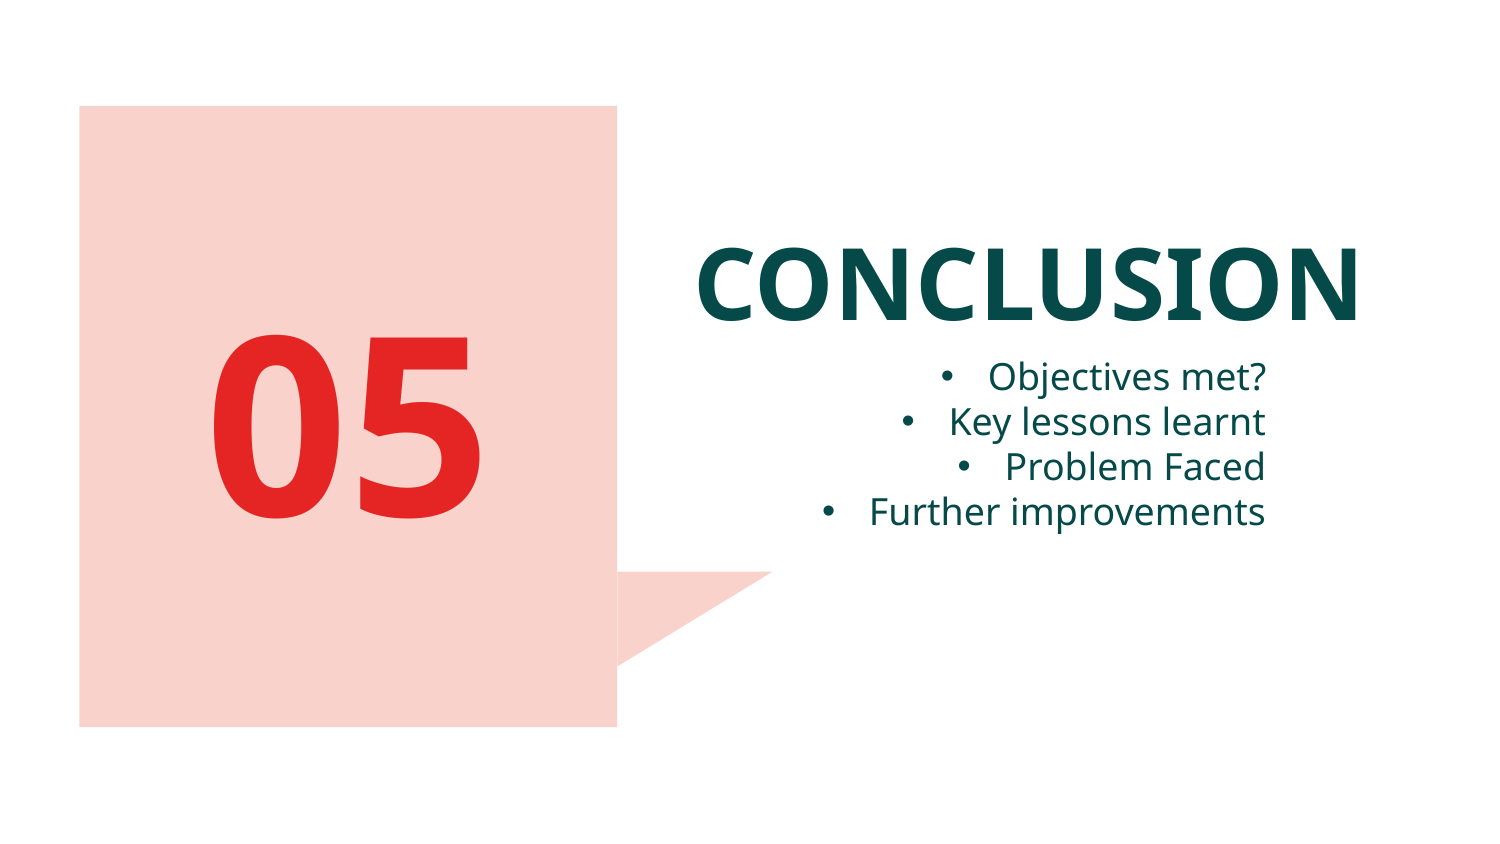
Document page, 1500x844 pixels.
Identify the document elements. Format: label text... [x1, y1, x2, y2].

title CONCLUSION [777, 232, 1447, 328]
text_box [79, 105, 773, 728]
subtitle Objectives met? Key lessons learnt Problem Faced Further improvements [777, 396, 1282, 536]
